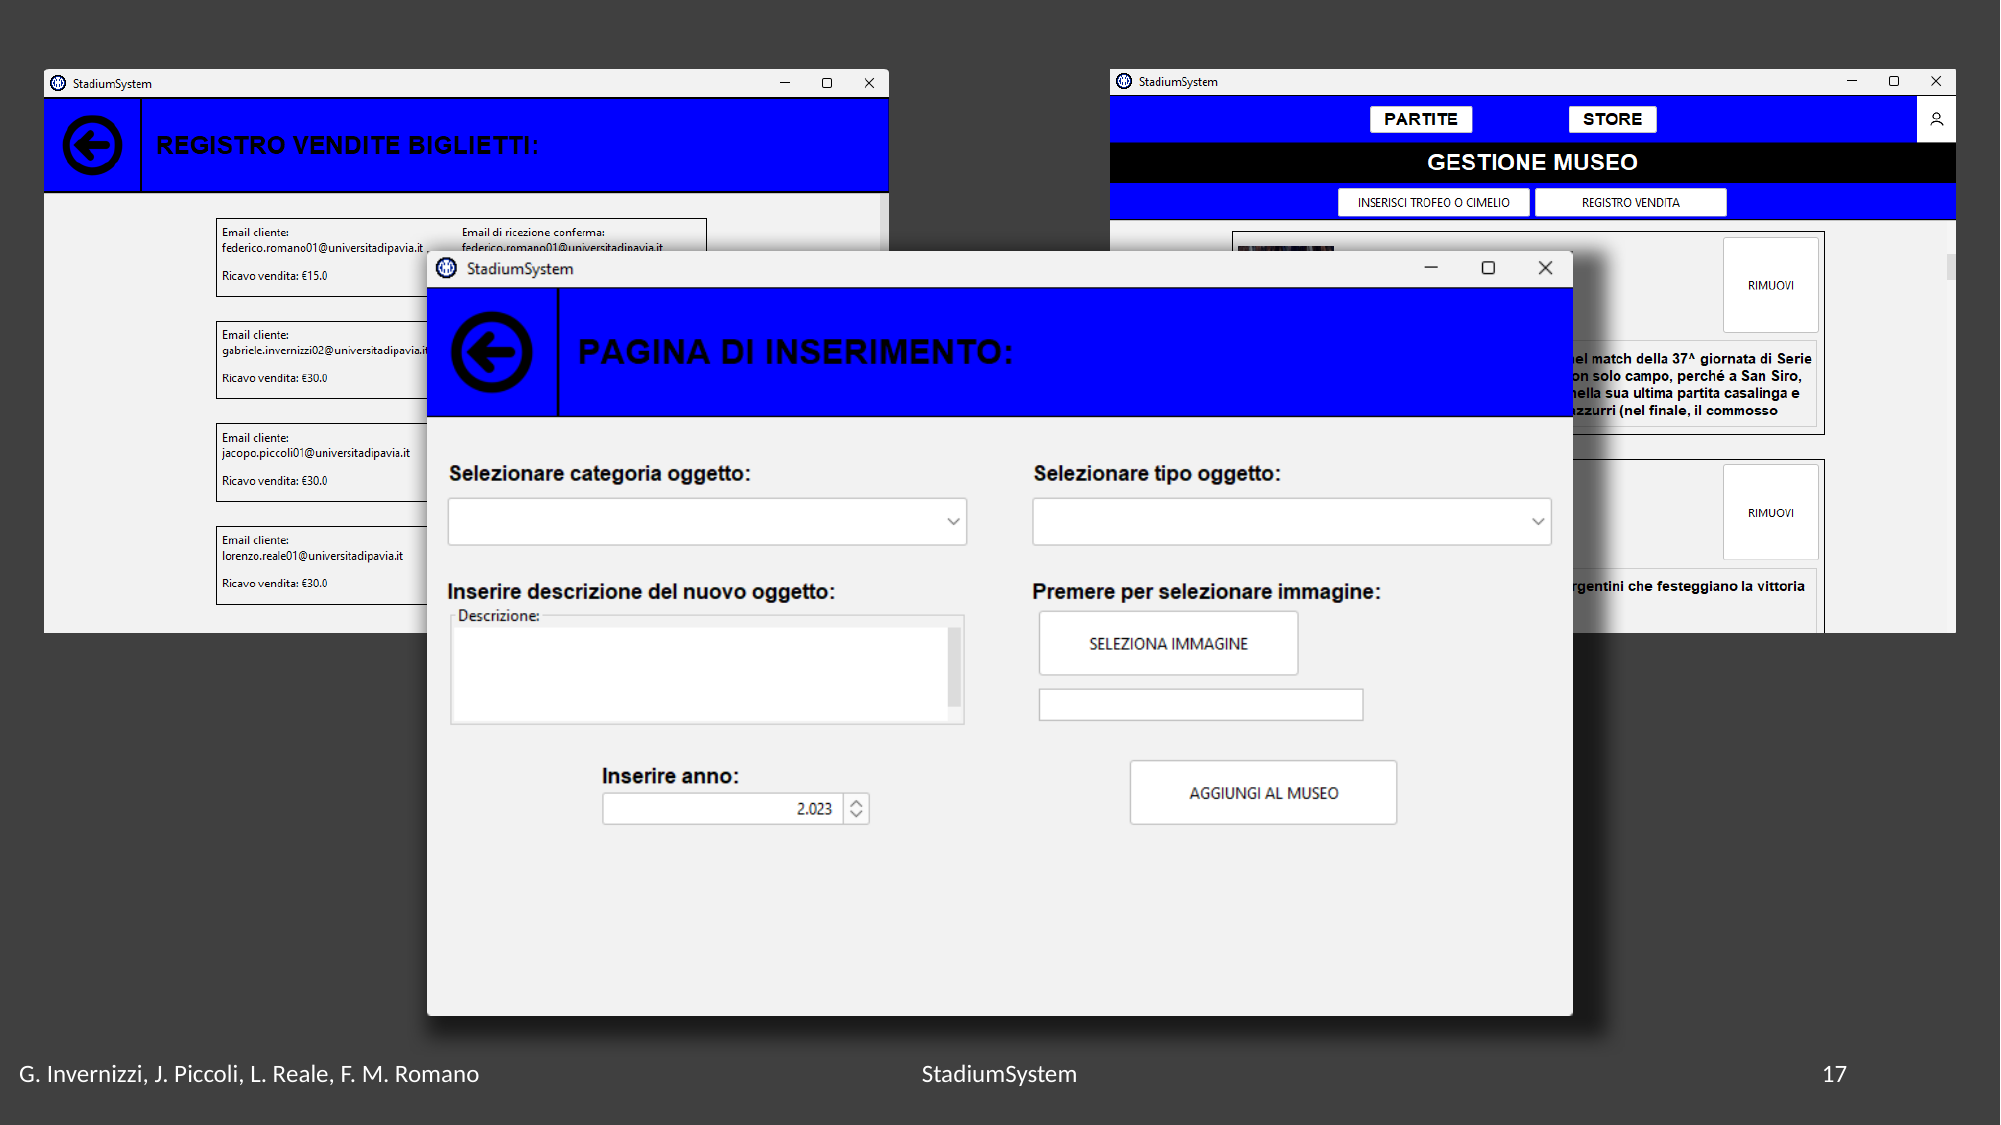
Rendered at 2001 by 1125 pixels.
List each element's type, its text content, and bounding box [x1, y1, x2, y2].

picture [44, 69, 1956, 1016]
slide_number 17 [1412, 1042, 1863, 1103]
text_box G. Invernizzi, J. Piccoli, L. Reale, F. M. Romano [0, 1042, 588, 1103]
footer StadiumSystem [662, 1052, 1338, 1103]
